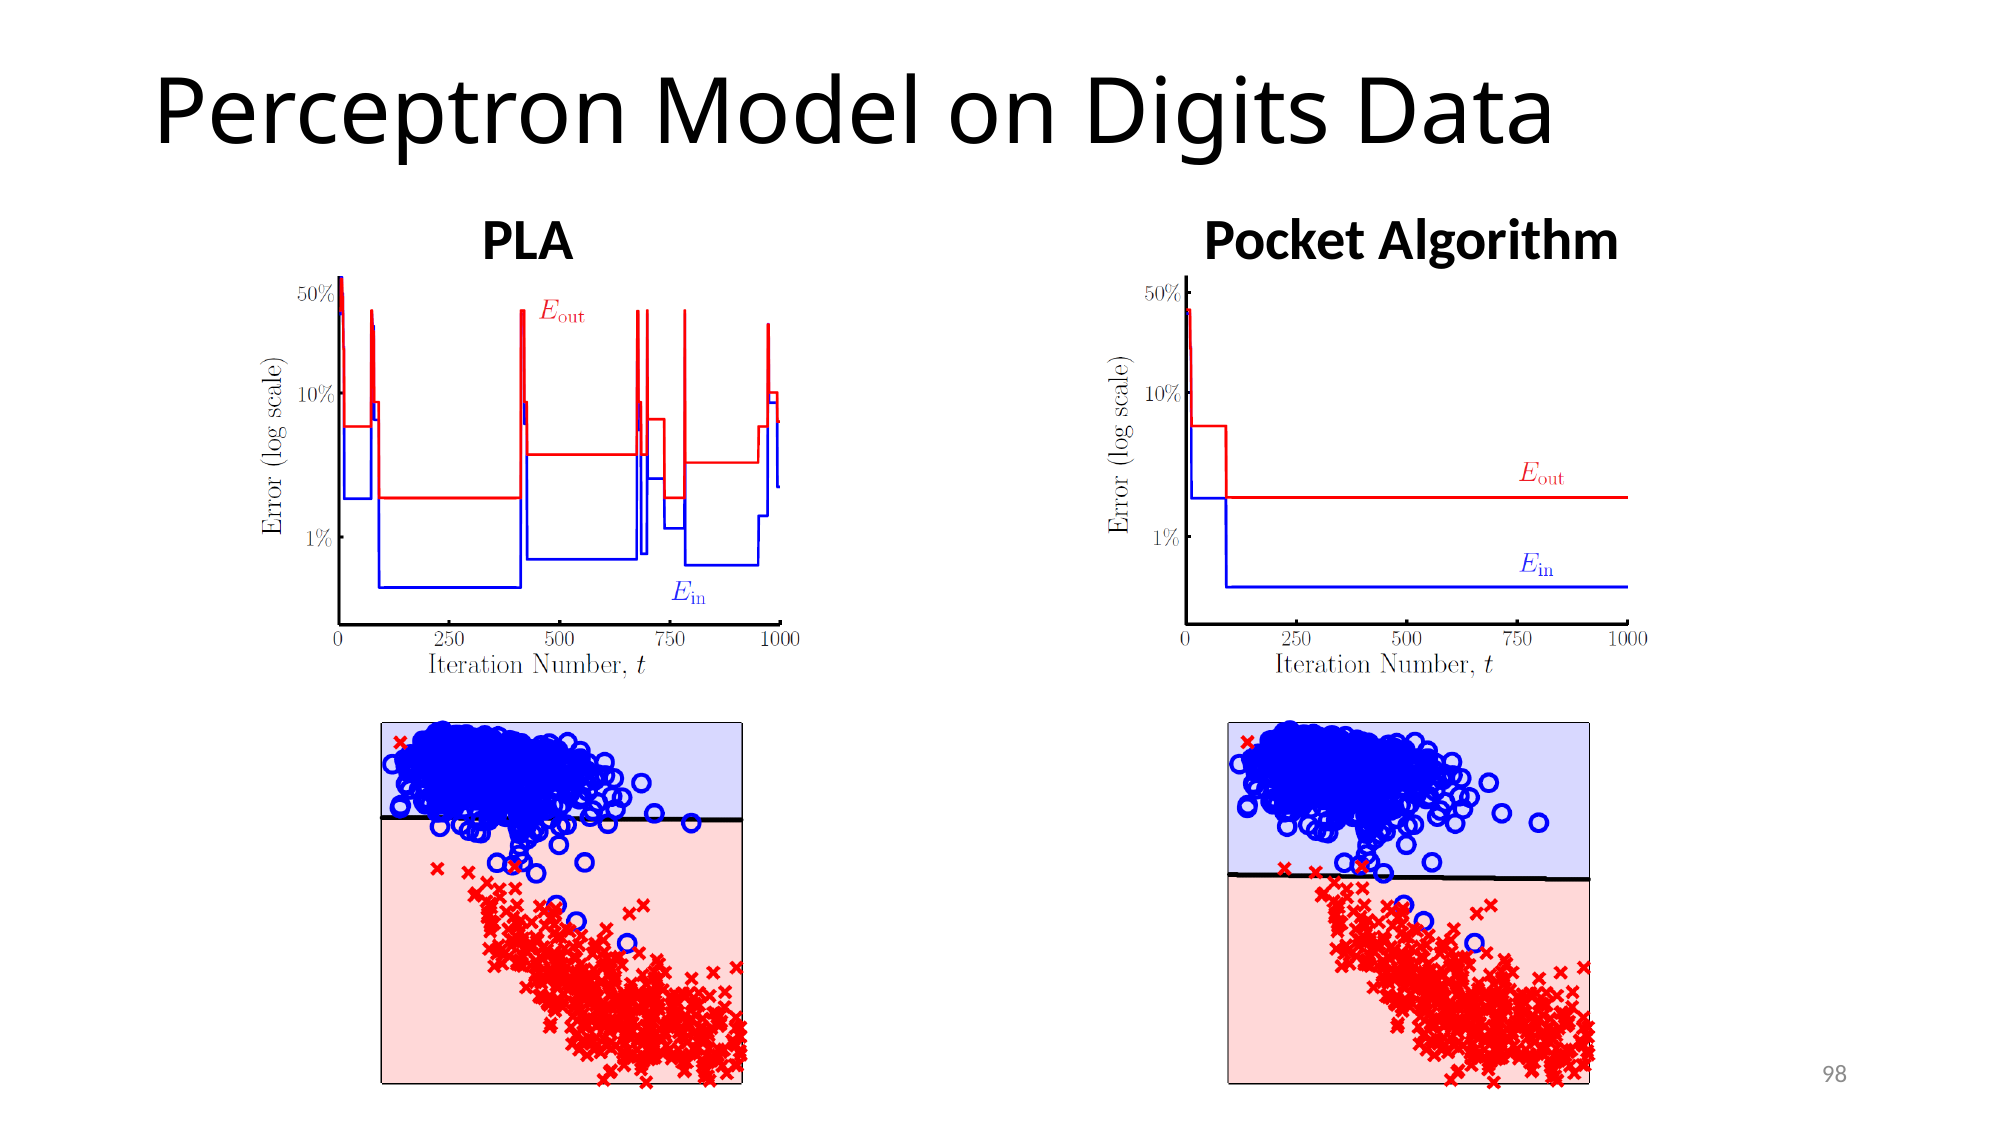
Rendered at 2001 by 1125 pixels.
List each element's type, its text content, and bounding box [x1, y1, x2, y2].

picture [1092, 254, 1652, 1095]
picture [252, 254, 806, 1095]
slide_number 98 [1412, 1042, 1863, 1103]
text_box PLA [467, 194, 589, 254]
text_box Pocket Algorithm [1189, 194, 1636, 254]
title Perceptron Model on Digits Data [137, 5, 1863, 223]
